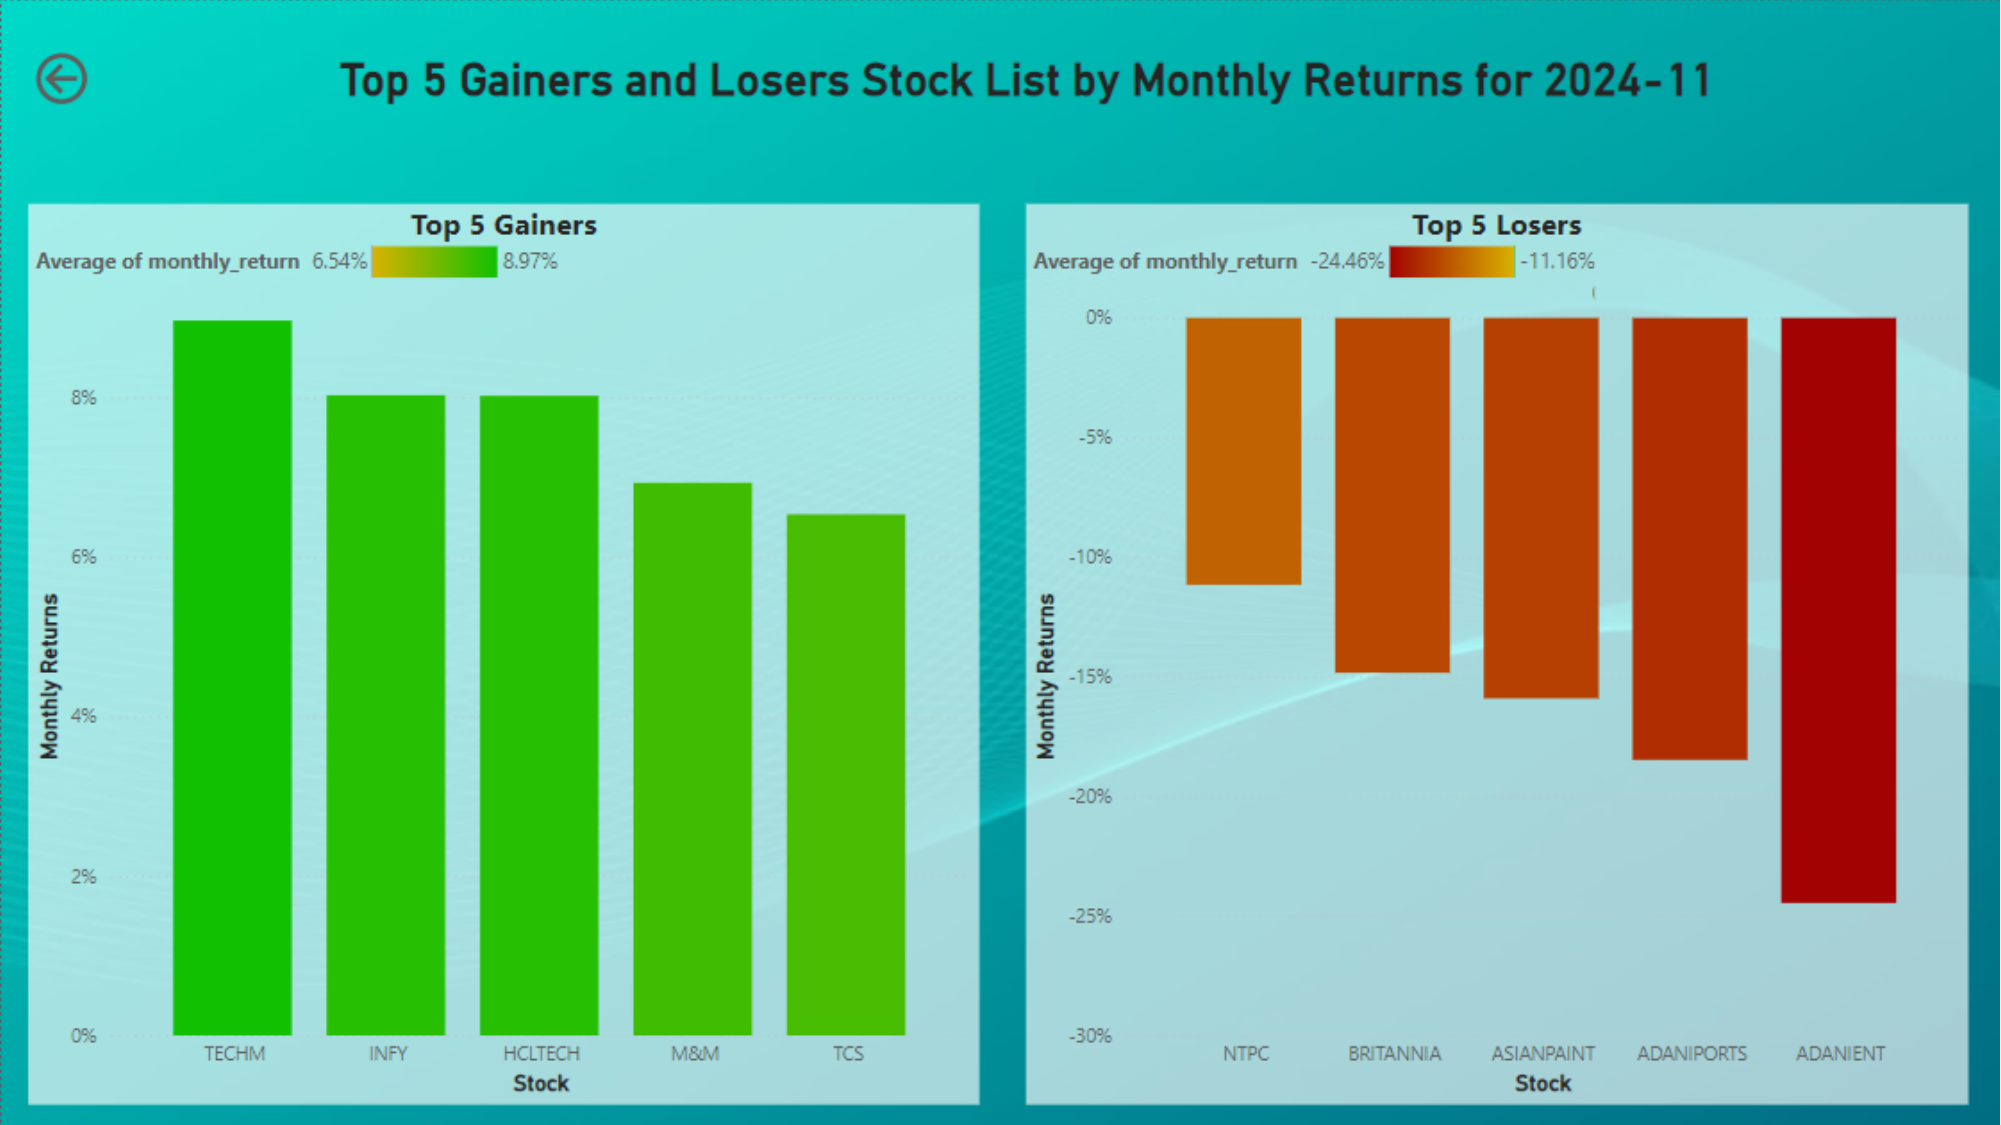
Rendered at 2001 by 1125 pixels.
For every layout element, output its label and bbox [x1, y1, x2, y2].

list [0, 0, 2000, 1125]
